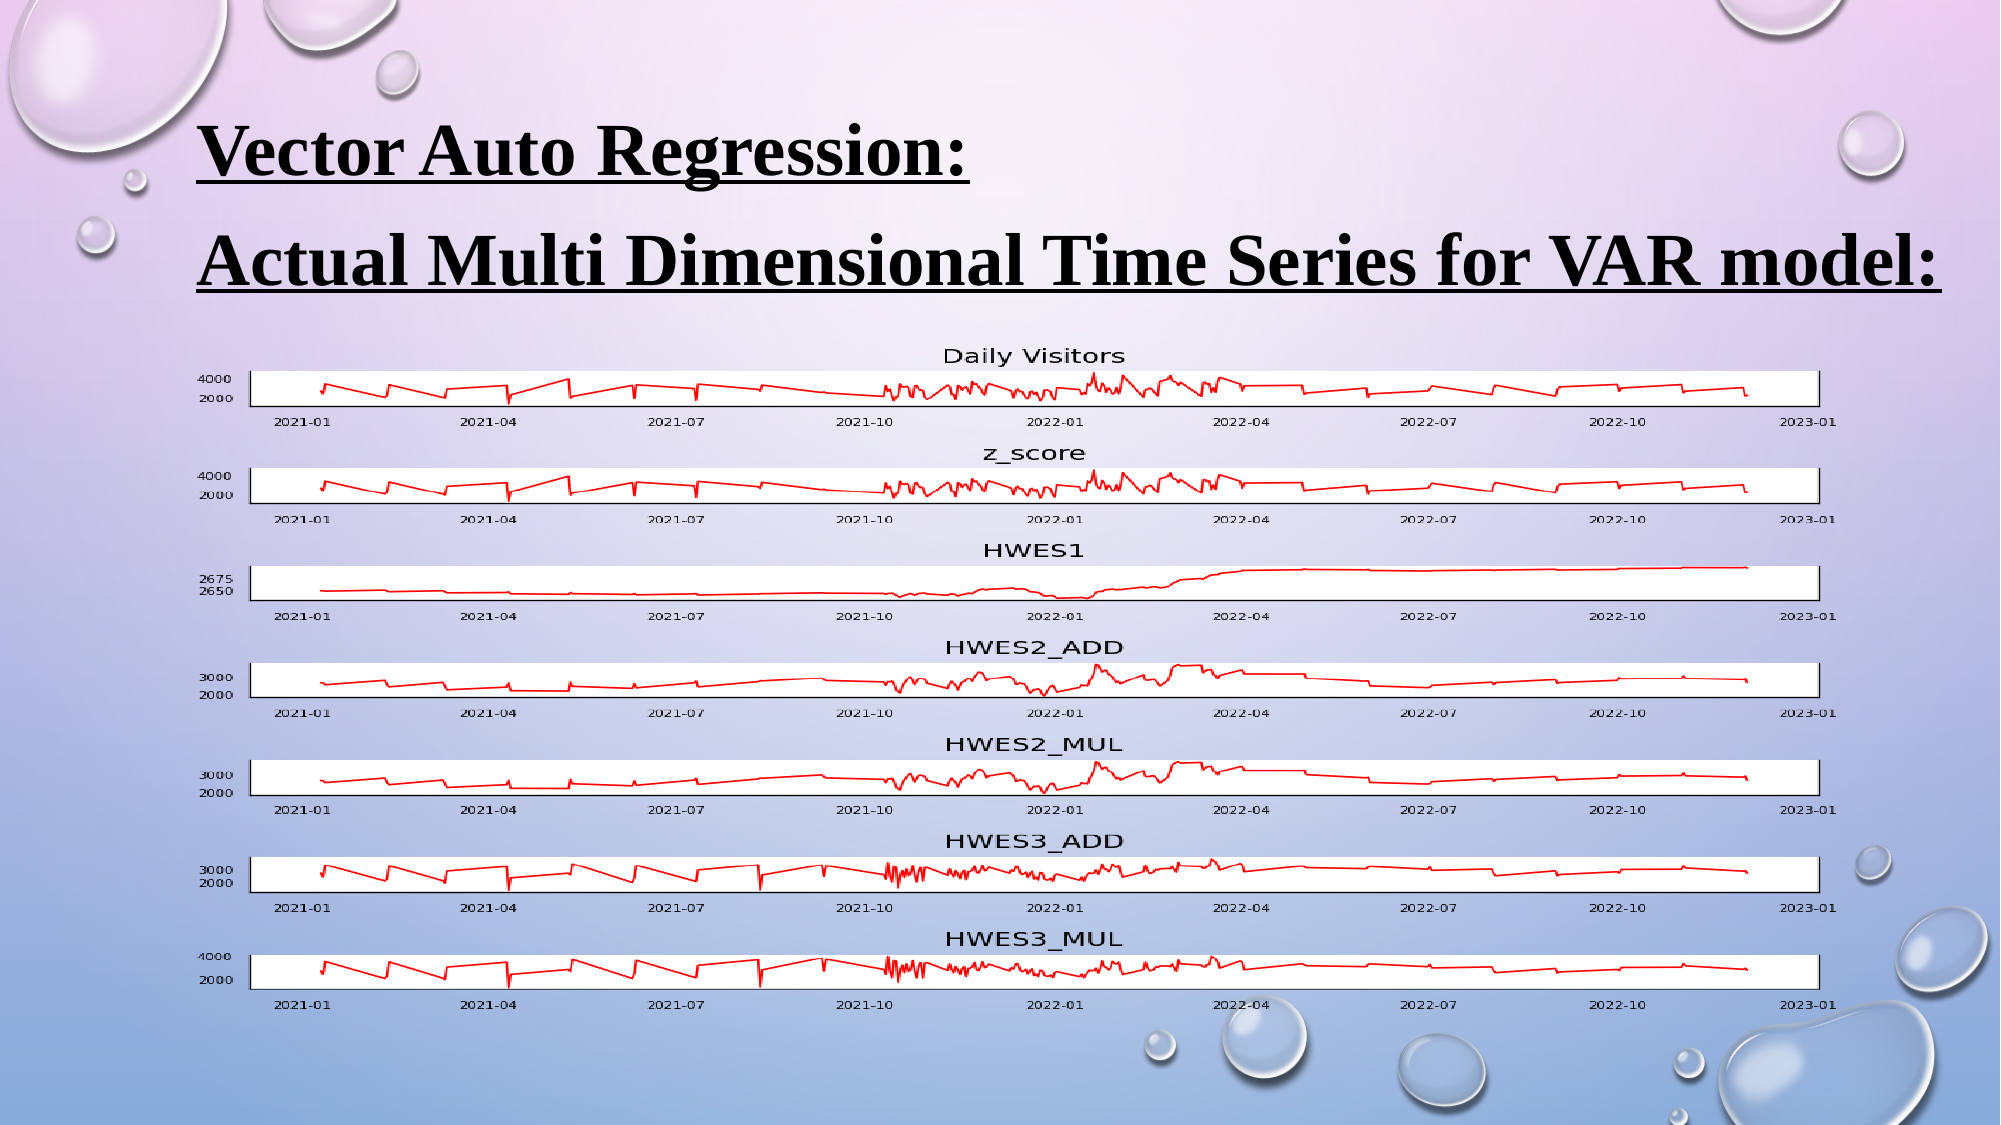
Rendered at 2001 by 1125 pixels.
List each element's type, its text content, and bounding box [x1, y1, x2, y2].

picture [0, 0, 2000, 1125]
text_box Actual Multi Dimensional Time Series for VAR model: [181, 202, 1971, 308]
text_box Vector Auto Regression: [181, 93, 1298, 199]
